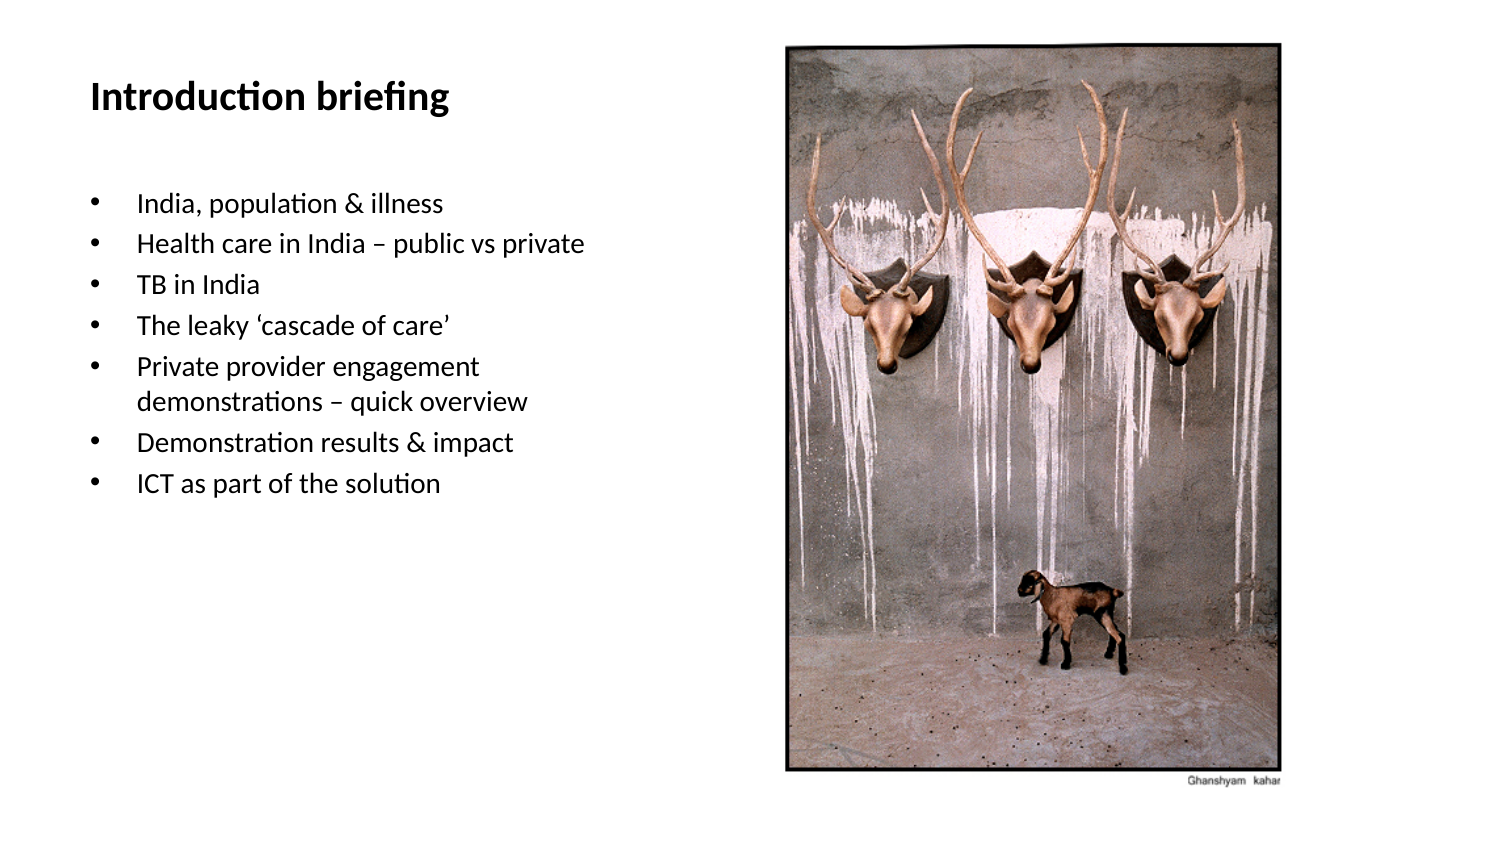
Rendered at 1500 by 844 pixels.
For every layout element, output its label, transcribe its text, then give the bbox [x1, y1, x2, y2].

list India, population & illness Health care in India – public vs private TB in India The leaky ‘cascade of care’ Private provider engagement demonstrations – quick overview Demonstration results & impact ICT as part of the solution [75, 176, 668, 754]
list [749, 9, 1318, 844]
title Introduction briefing [75, 33, 569, 176]
